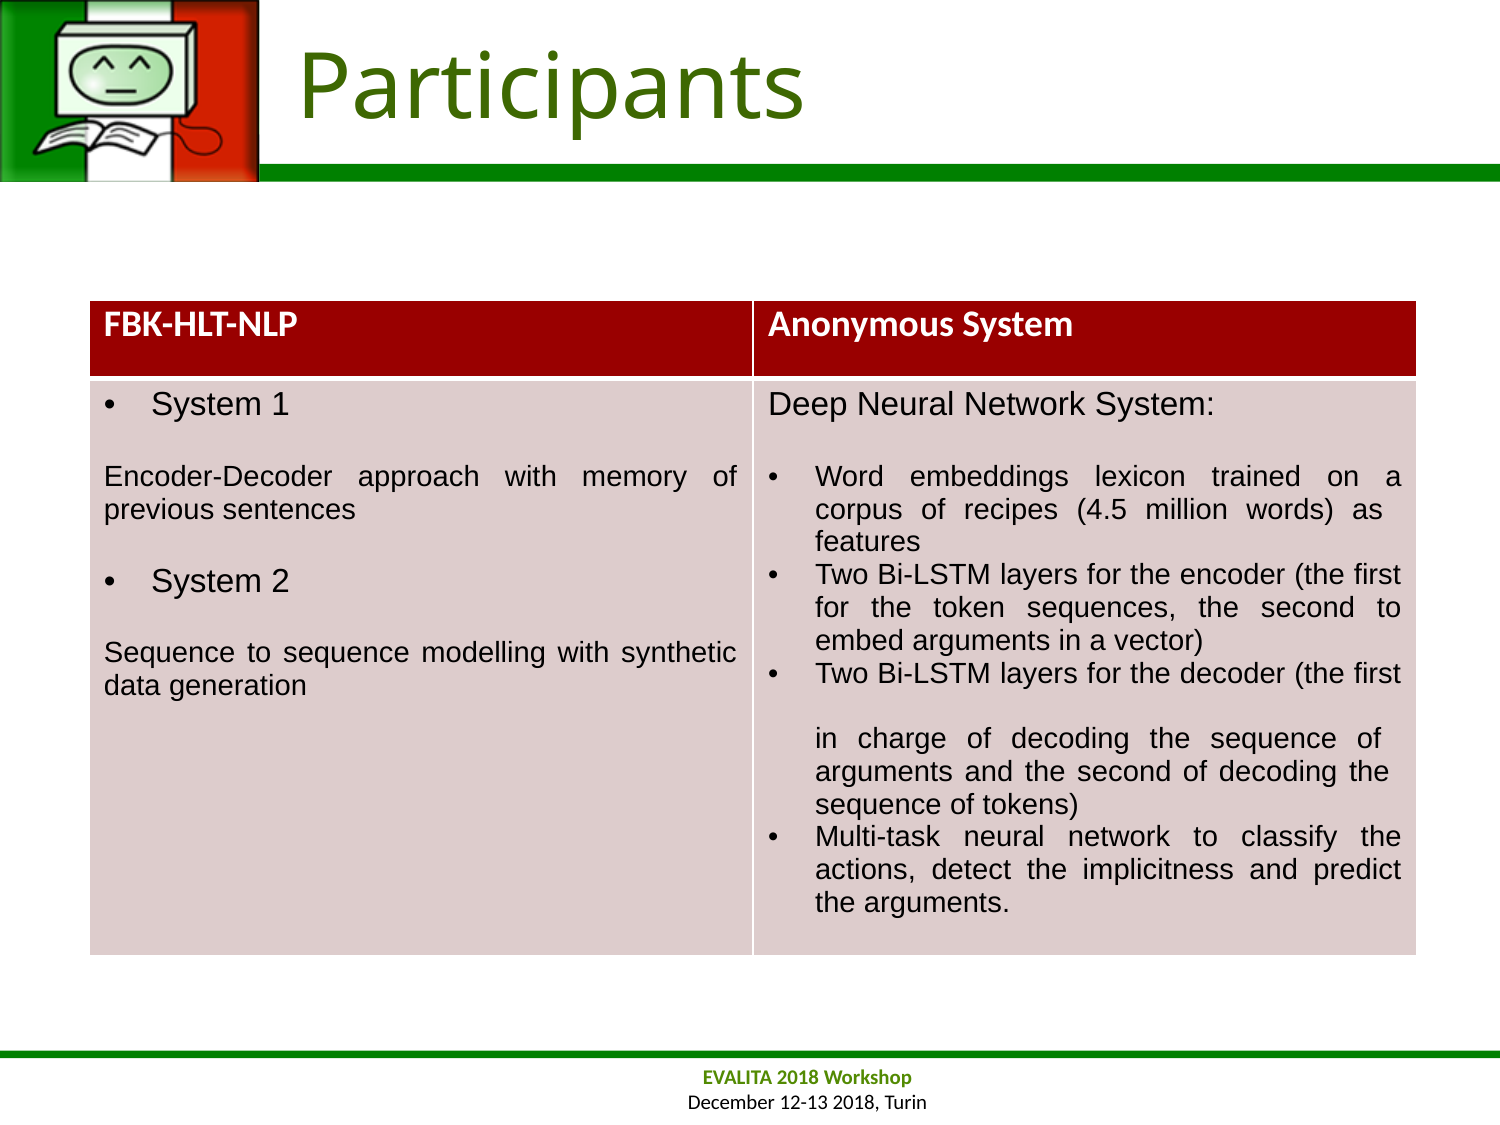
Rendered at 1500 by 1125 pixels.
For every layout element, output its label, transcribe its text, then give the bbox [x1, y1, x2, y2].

title Participants [280, 3, 1500, 160]
table_header FBK-HLT-NLP [90, 301, 752, 376]
table_cell Deep Neural Network System: Word embeddings lexicon trained on a corpus of recipes (4.5 million words) as features Two Bi-LSTM layers for the encoder (the first for the token sequences, the second to embed arguments in a vector) Two Bi-LSTM layers for the decoder (the first in charge of decoding the sequence of arguments and the second of decoding the sequence of tokens) Multi-task neural network to classify the actions, detect the implicitness and predict the arguments. [754, 381, 1416, 955]
table_header Anonymous System [754, 301, 1416, 376]
table_cell System 1 Encoder-Decoder approach with memory of previous sentences System 2 Sequence to sequence modelling with synthetic data generation [90, 381, 752, 955]
picture [0, 0, 260, 182]
